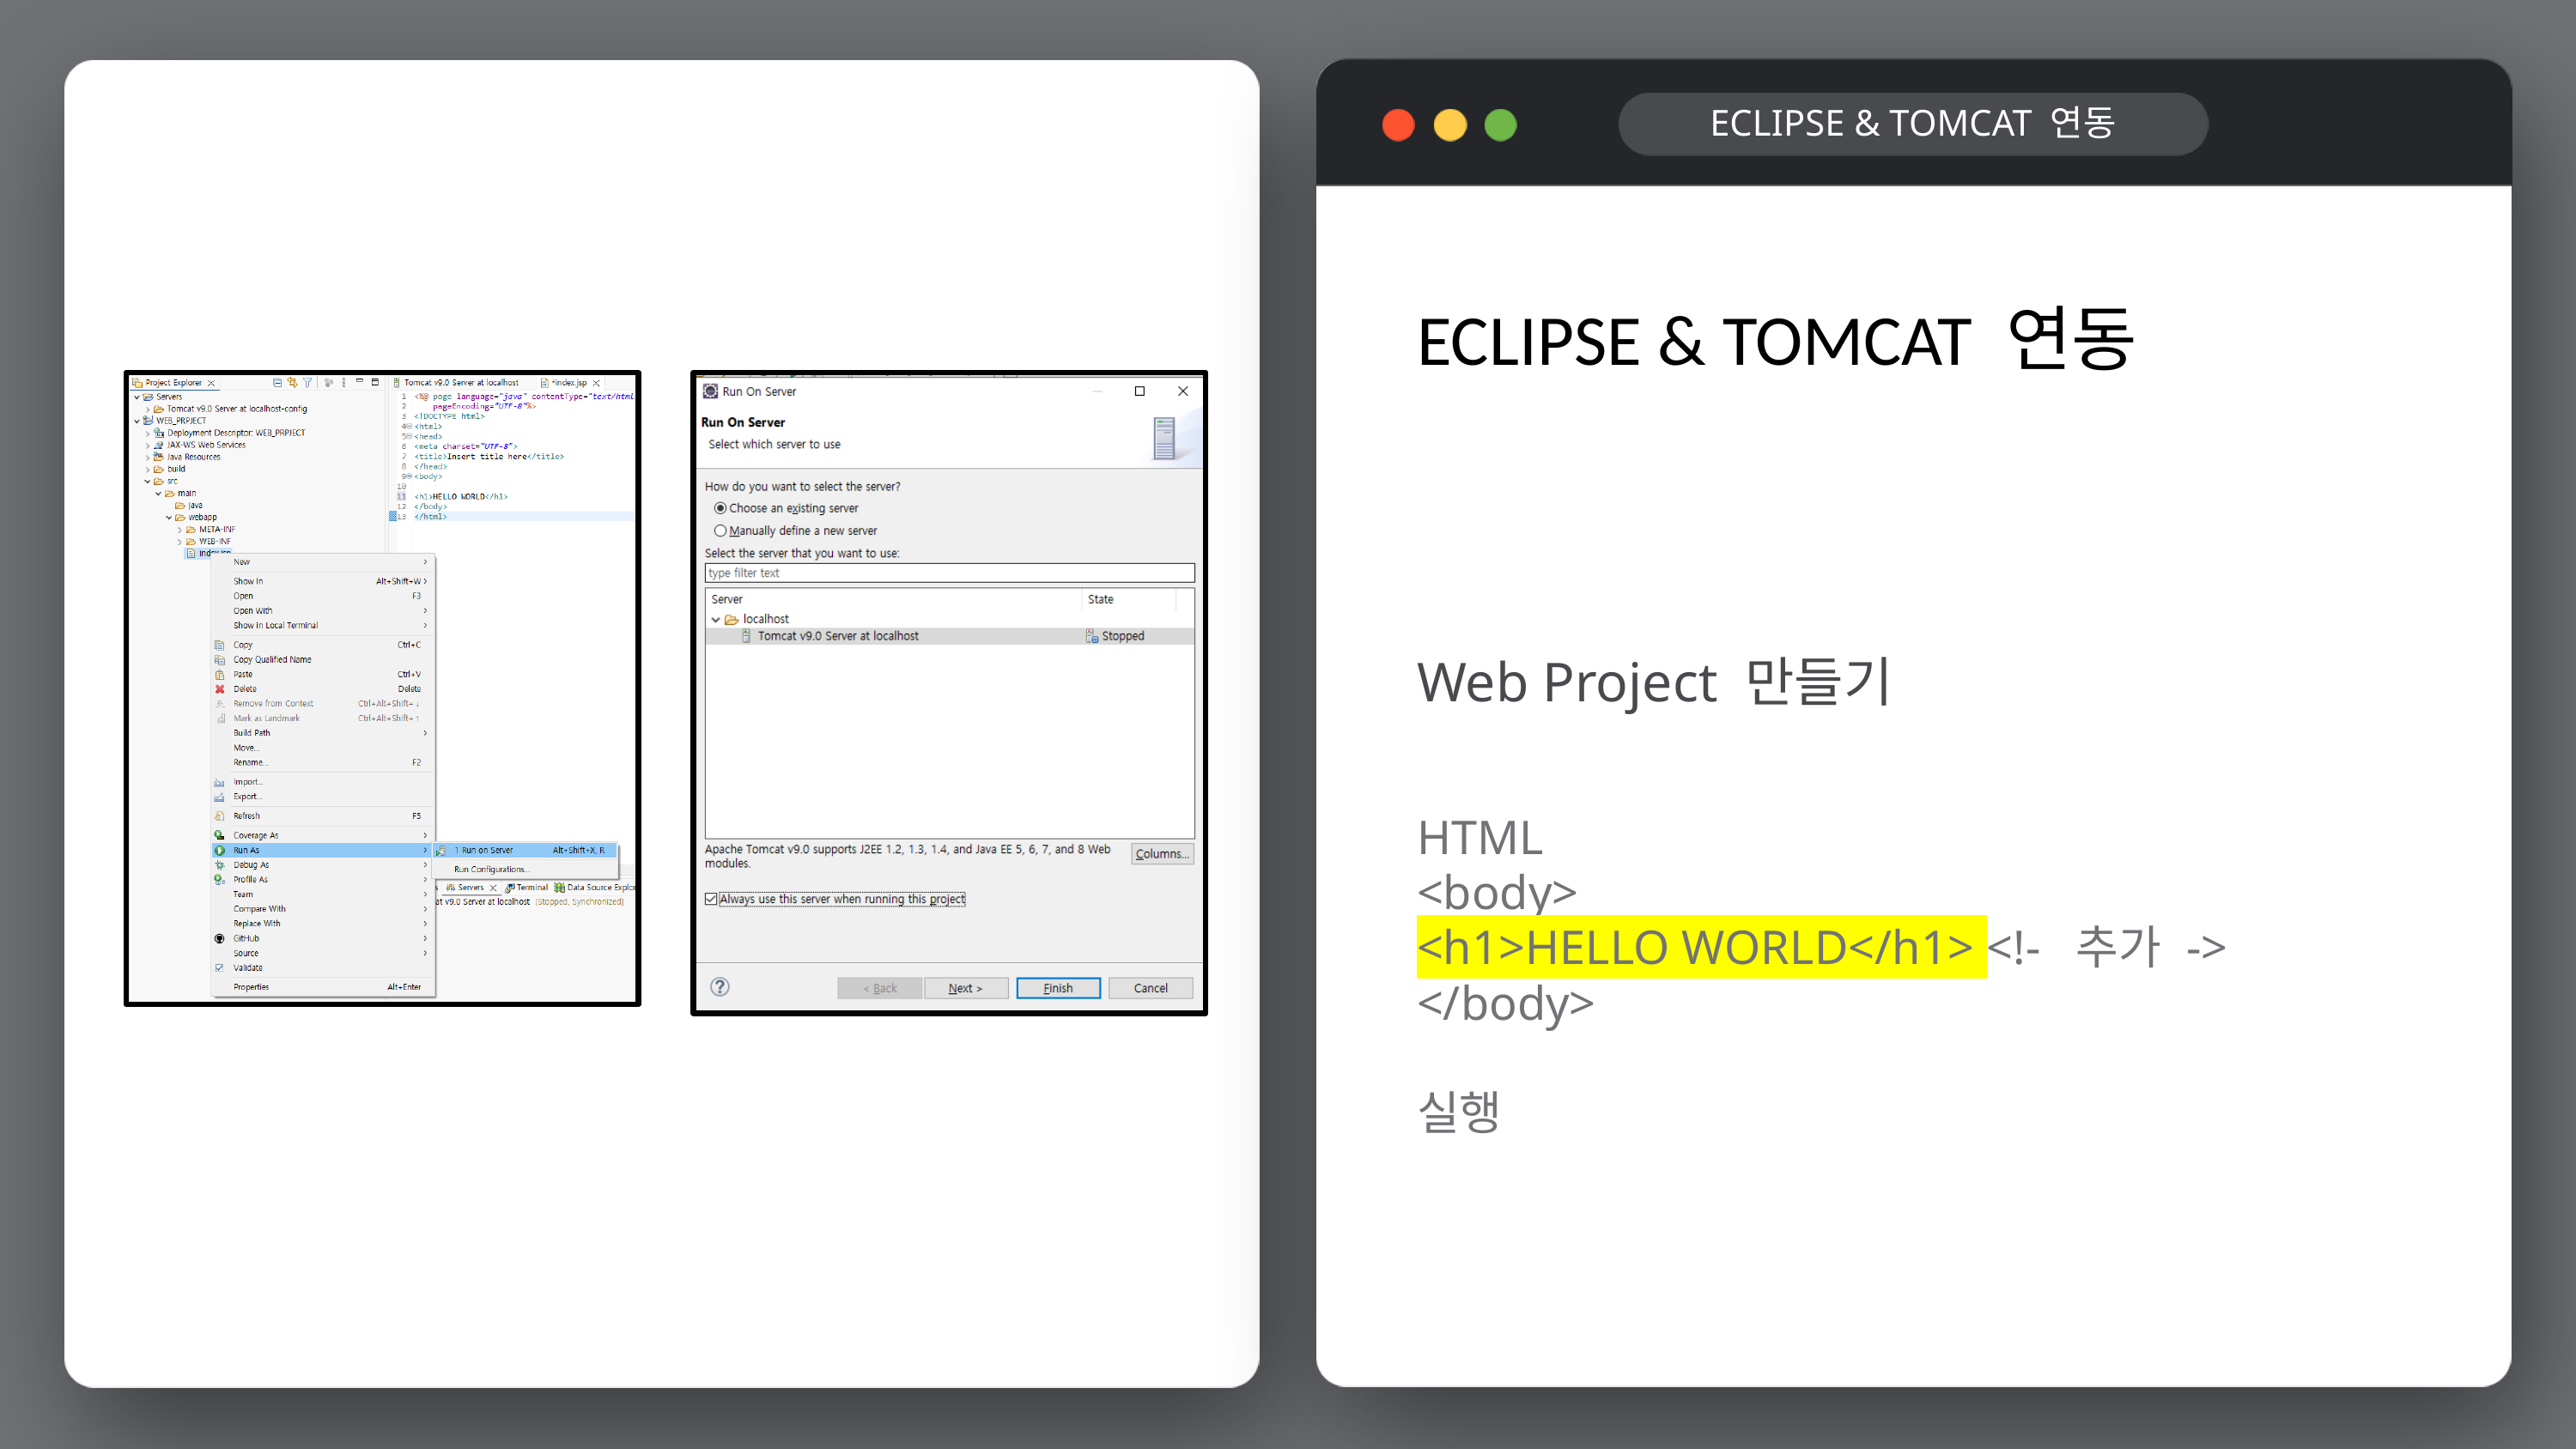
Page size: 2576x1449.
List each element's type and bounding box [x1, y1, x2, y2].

picture [64, 60, 1260, 1388]
picture [1315, 58, 2512, 1388]
